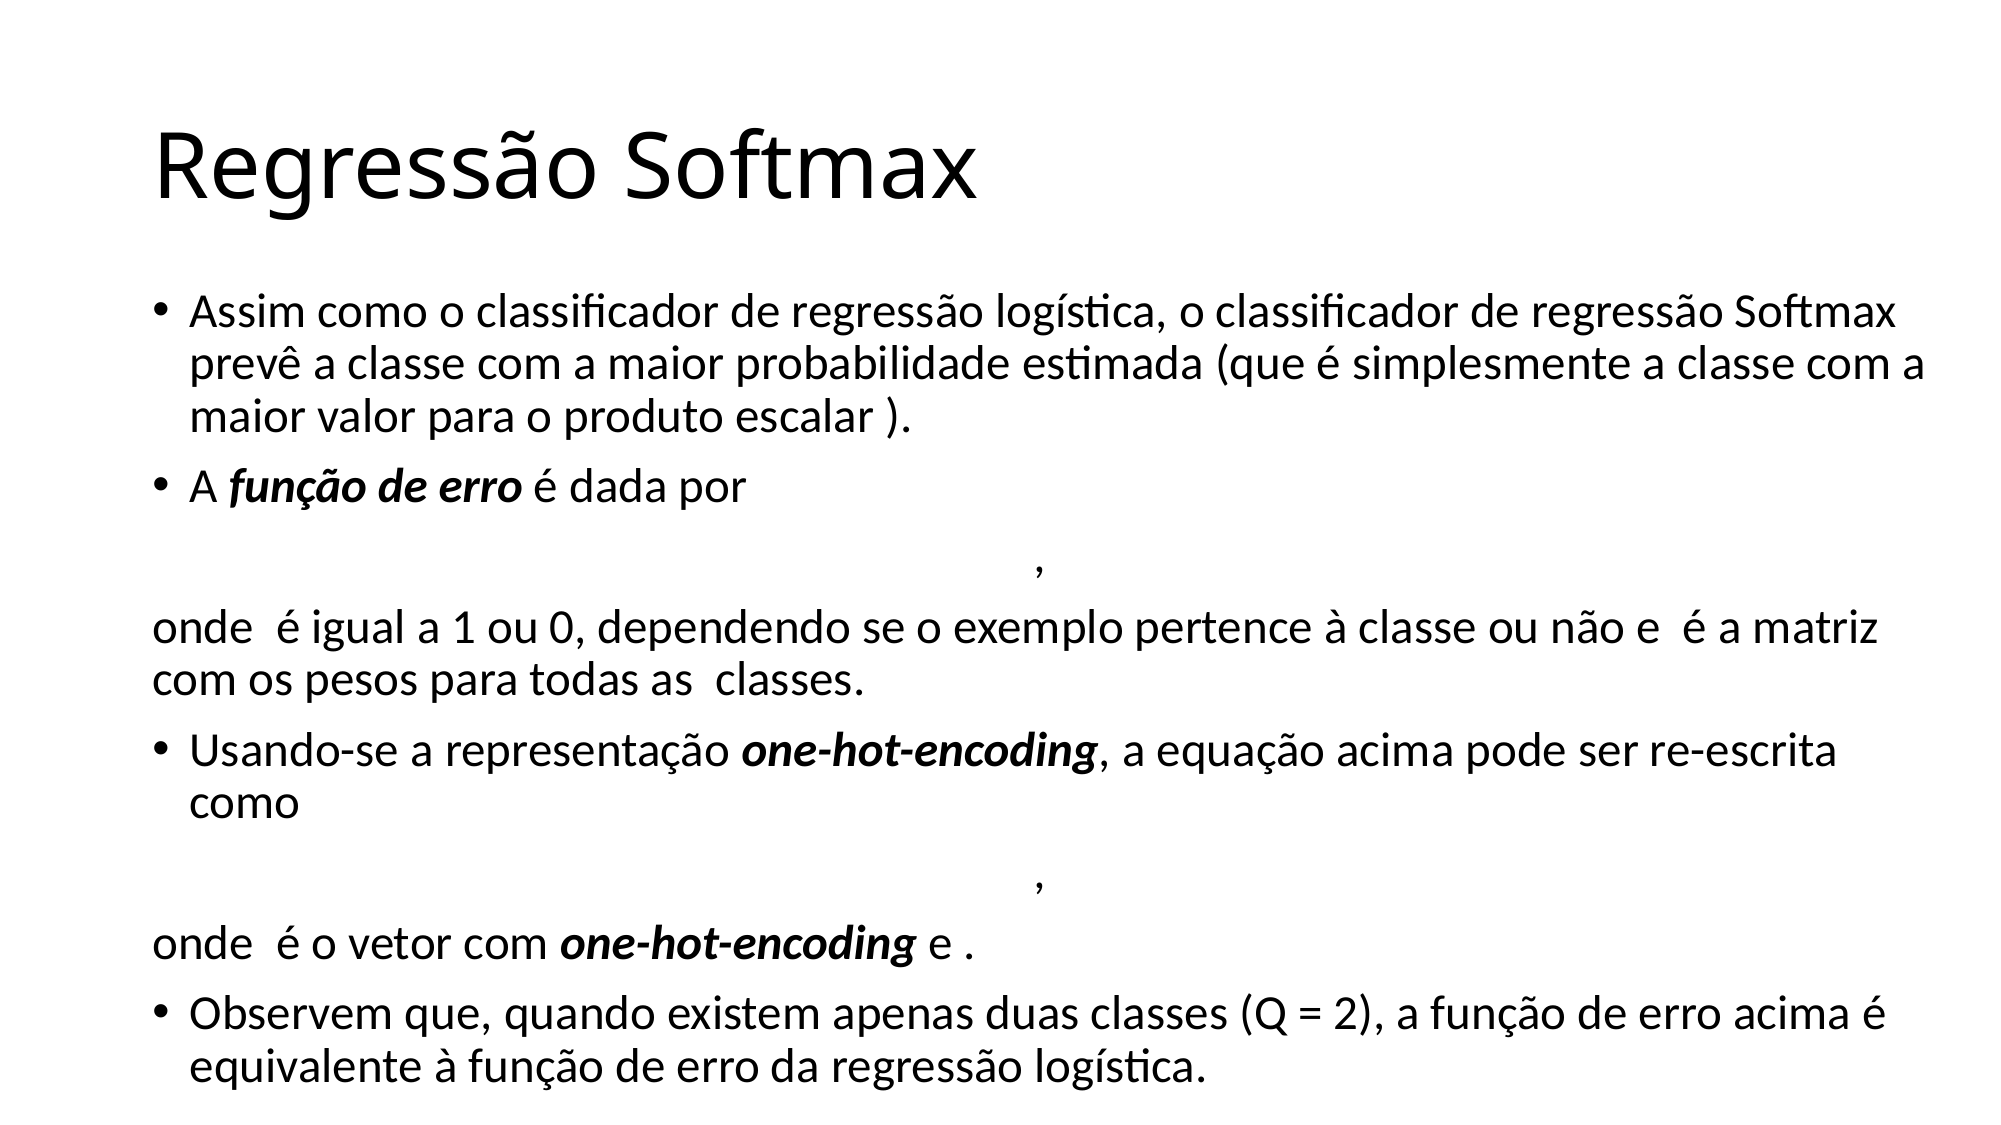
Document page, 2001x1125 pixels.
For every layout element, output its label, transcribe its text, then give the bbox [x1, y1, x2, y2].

title Regressão Softmax [137, 59, 1863, 278]
